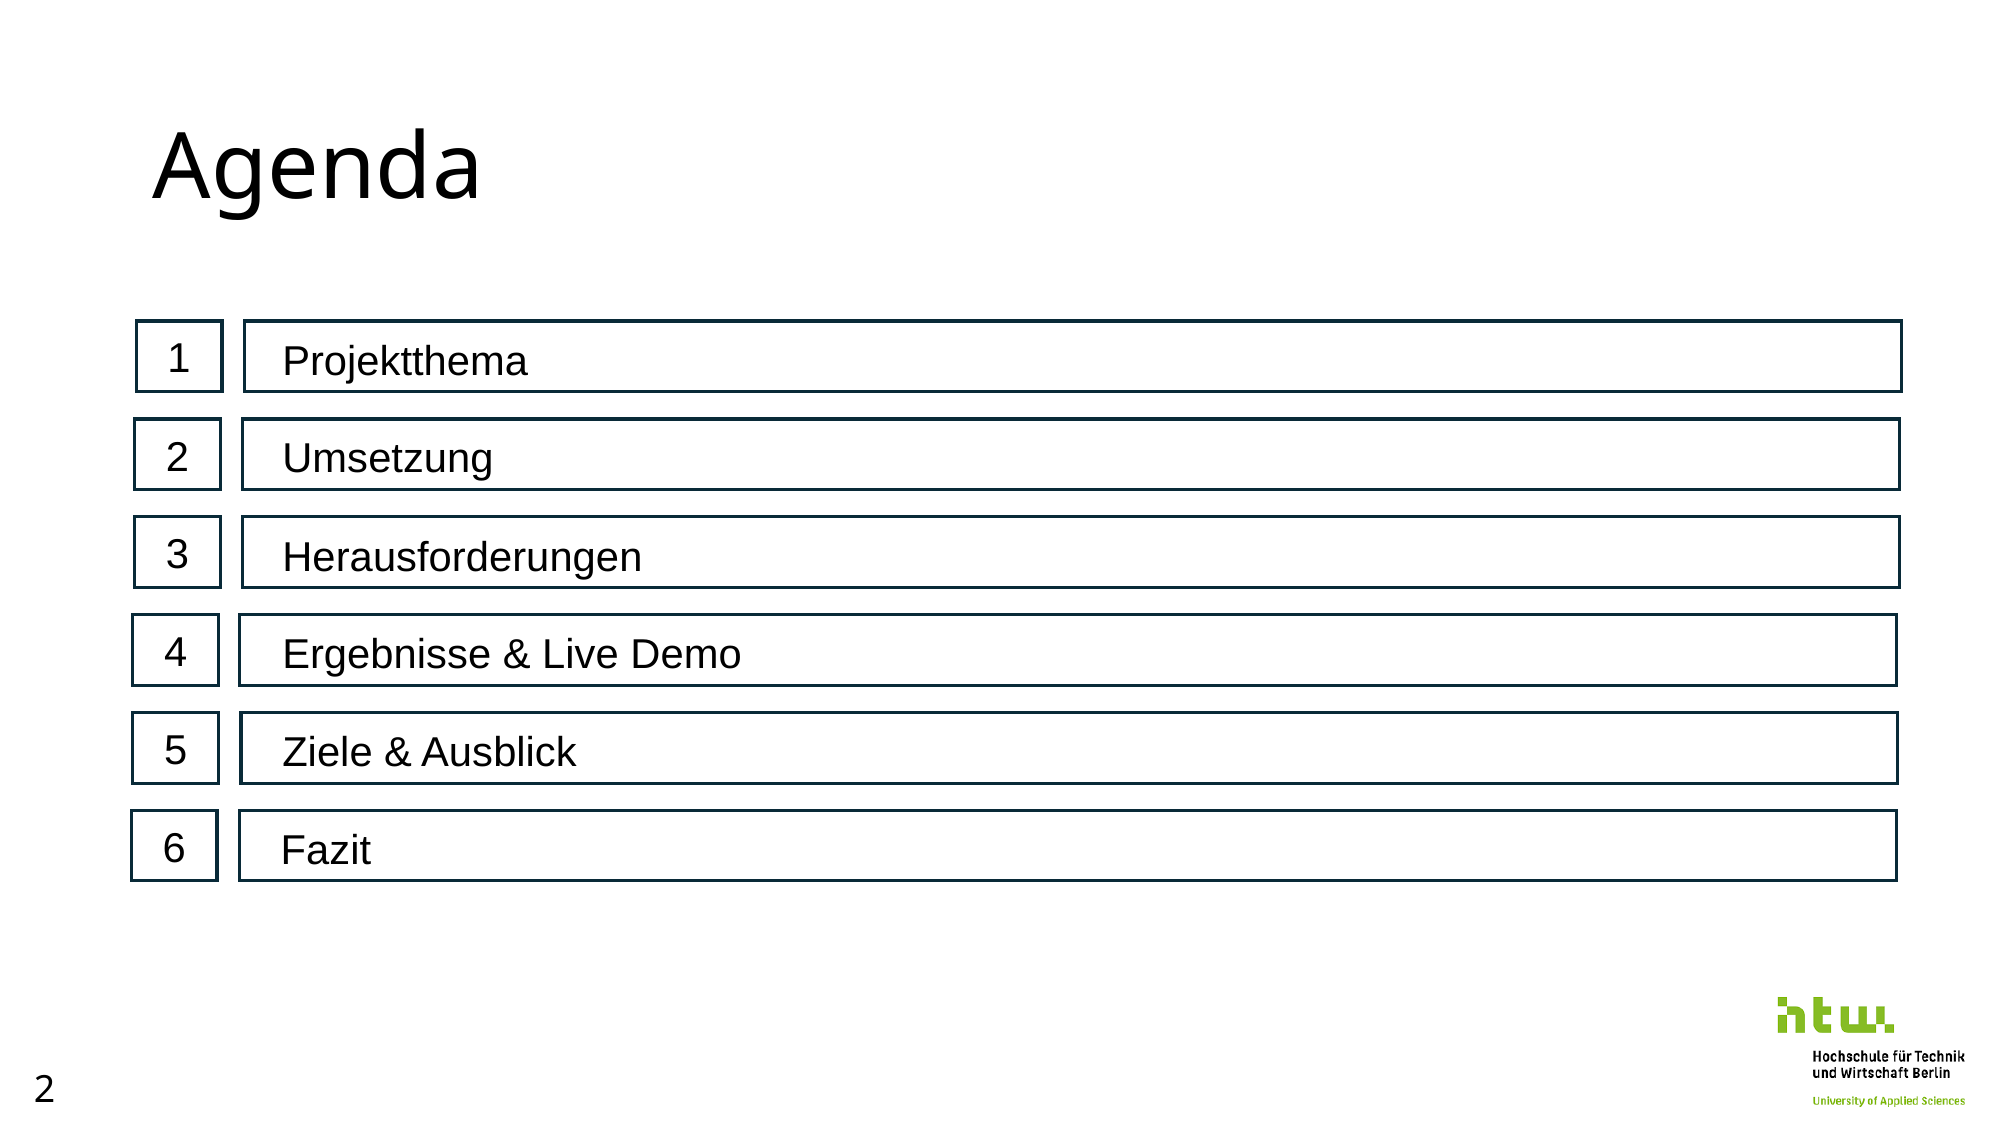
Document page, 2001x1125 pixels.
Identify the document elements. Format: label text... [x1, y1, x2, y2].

text_box [238, 613, 1898, 687]
text_box [241, 515, 1901, 589]
text_box 6 [130, 809, 219, 882]
text_box 1 [135, 319, 224, 393]
text_box 4 [131, 613, 220, 687]
text_box 5 [131, 711, 220, 785]
text_box [241, 417, 1901, 491]
text_box Herausforderungen [267, 522, 951, 588]
text_box 2 [18, 1057, 204, 1118]
text_box Umsetzung [267, 423, 951, 489]
text_box [239, 711, 1899, 785]
text_box 3 [133, 515, 222, 589]
text_box Projektthema [267, 325, 951, 391]
text_box 2 [133, 417, 222, 491]
text_box Fazit [265, 815, 949, 880]
text_box M [243, 319, 1903, 393]
text_box Ergebnisse & Live Demo [267, 619, 951, 685]
text_box Ziele & Ausblick [267, 717, 951, 783]
text_box [238, 809, 1898, 882]
picture [1742, 978, 2000, 1123]
title Agenda [137, 59, 1863, 278]
